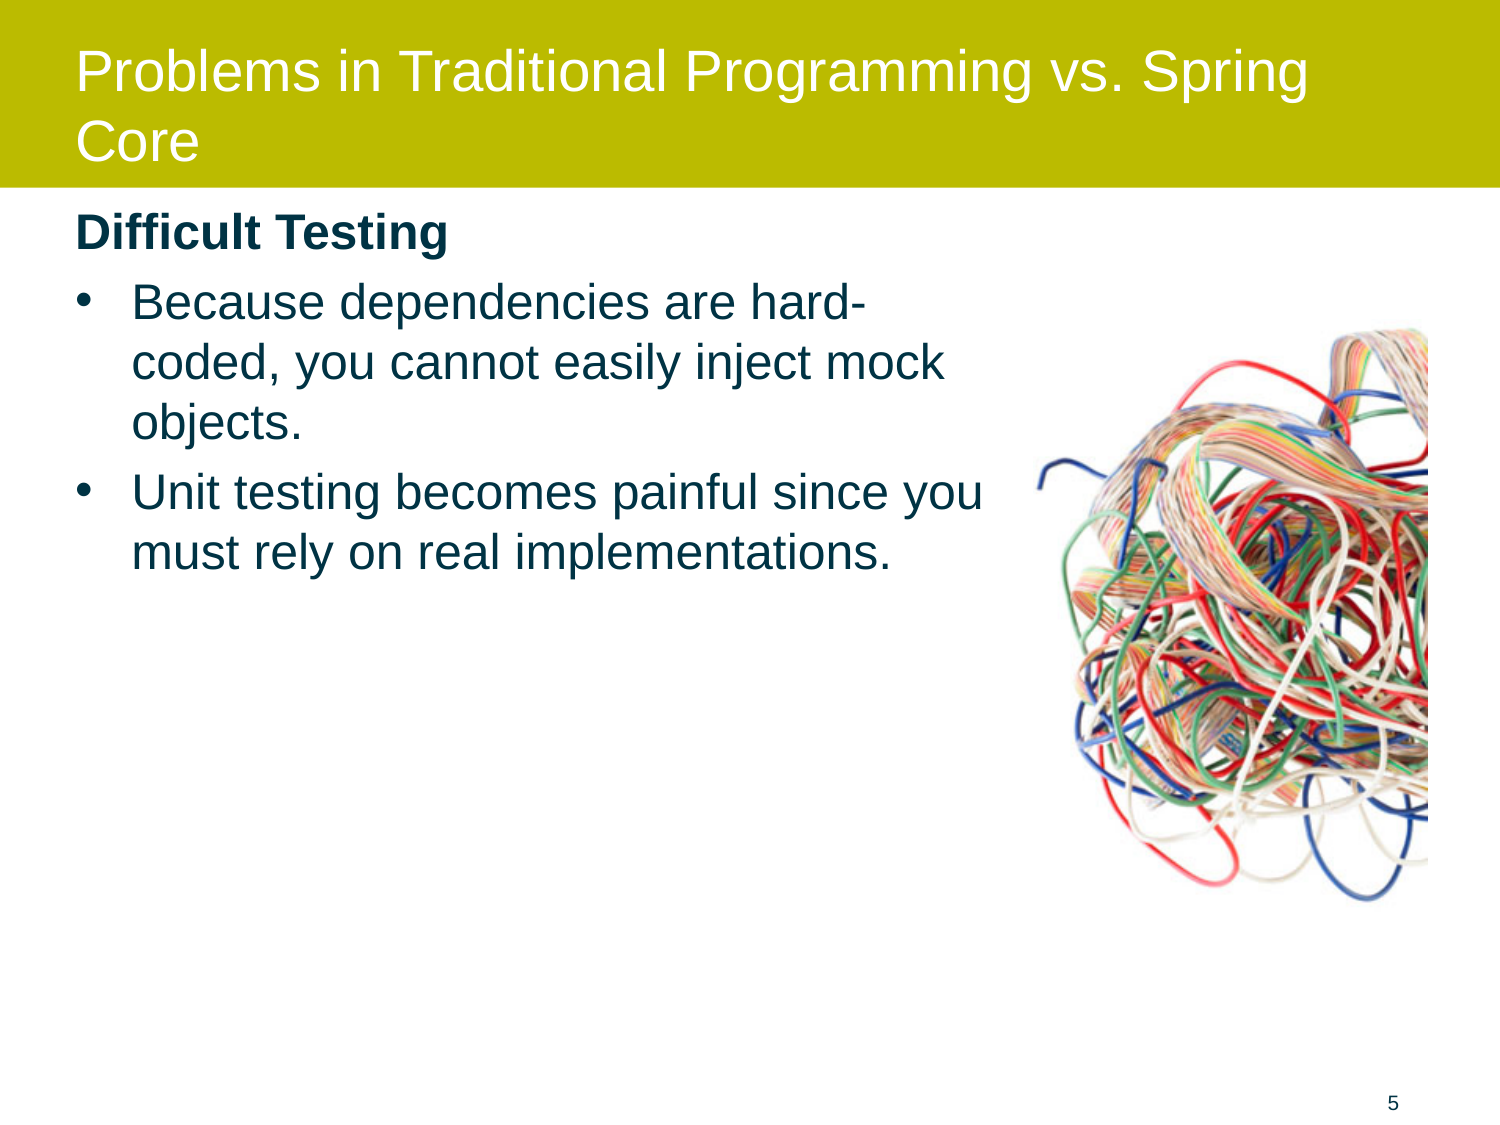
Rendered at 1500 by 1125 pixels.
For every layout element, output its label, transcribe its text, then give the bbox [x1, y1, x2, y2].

list Difficult Testing Because dependencies are hard-coded, you cannot easily inject mock objects. Unit testing becomes painful since you must rely on real implementations. [75, 199, 994, 600]
text_box 5 [1387, 1072, 1492, 1115]
picture [1033, 318, 1428, 912]
title Problems in Traditional Programming vs. Spring Core [75, 30, 1425, 173]
